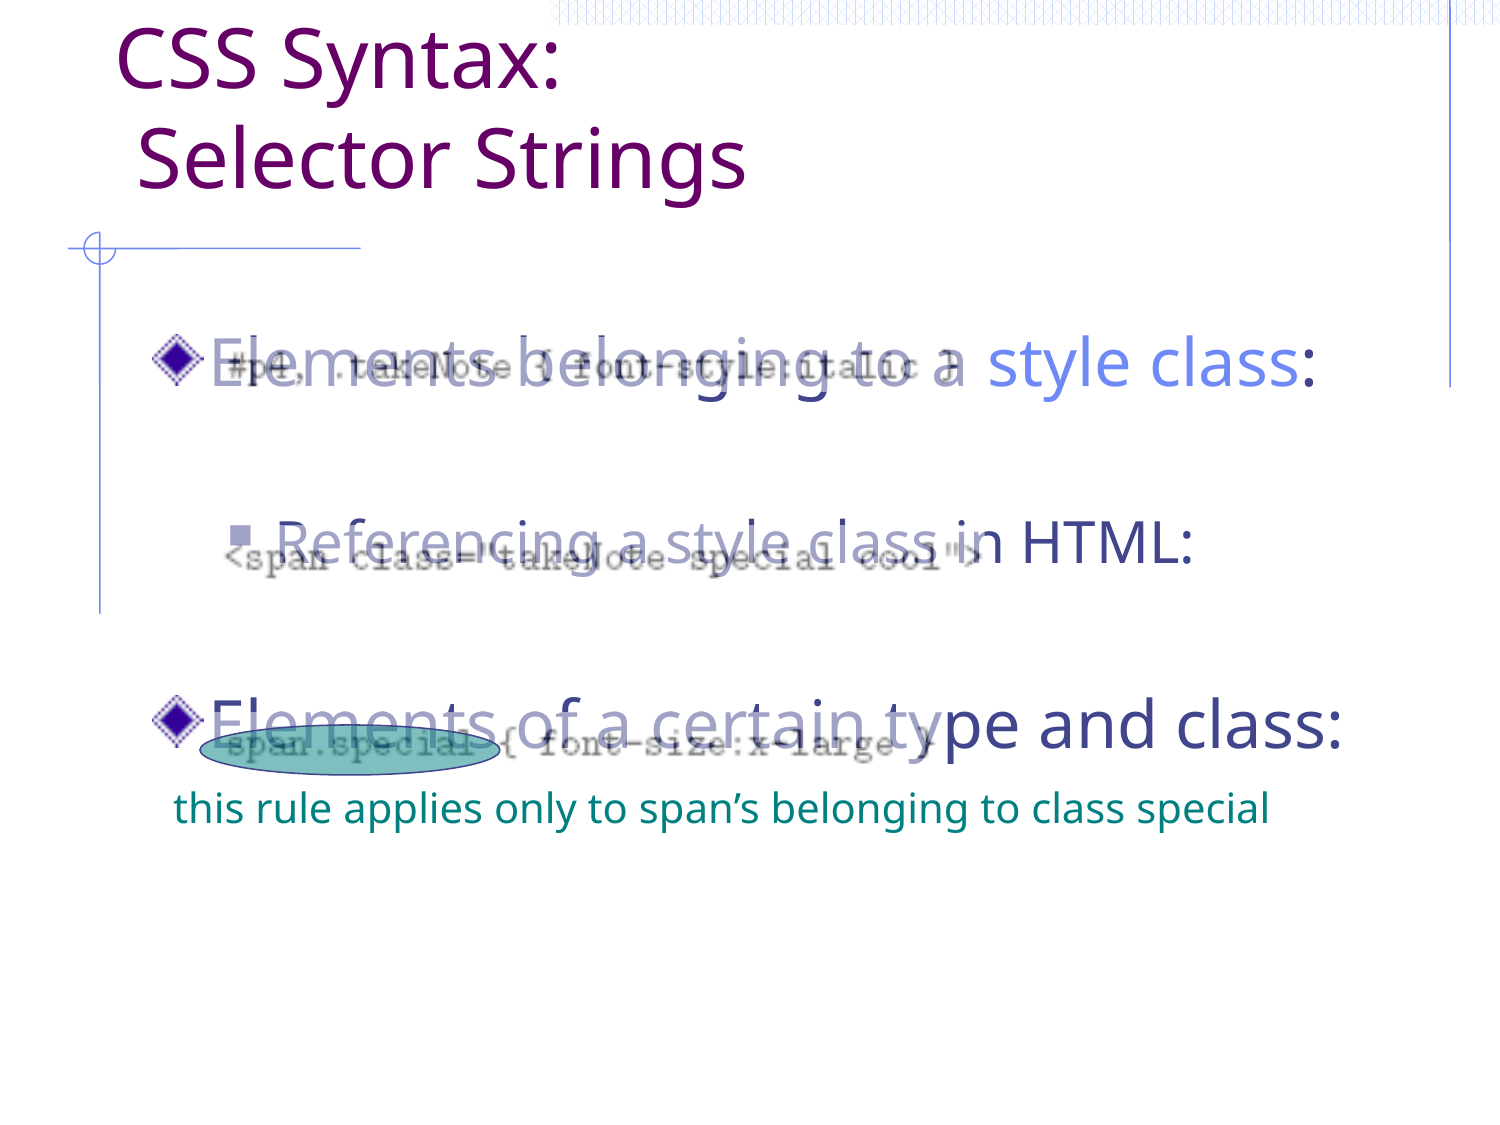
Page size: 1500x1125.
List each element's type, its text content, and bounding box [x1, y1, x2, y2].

picture [212, 712, 944, 778]
title CSS Syntax: Selector Strings [99, 49, 1376, 213]
text_box this rule applies only to span’s belonging to class special [158, 774, 1286, 840]
list Elements belonging to a style class: Referencing a style class in HTML: Elements of a certain type and class: [137, 312, 1413, 988]
picture [152, 695, 204, 748]
picture [212, 337, 964, 392]
picture [152, 334, 204, 386]
text_box [199, 742, 207, 758]
picture [212, 524, 985, 588]
